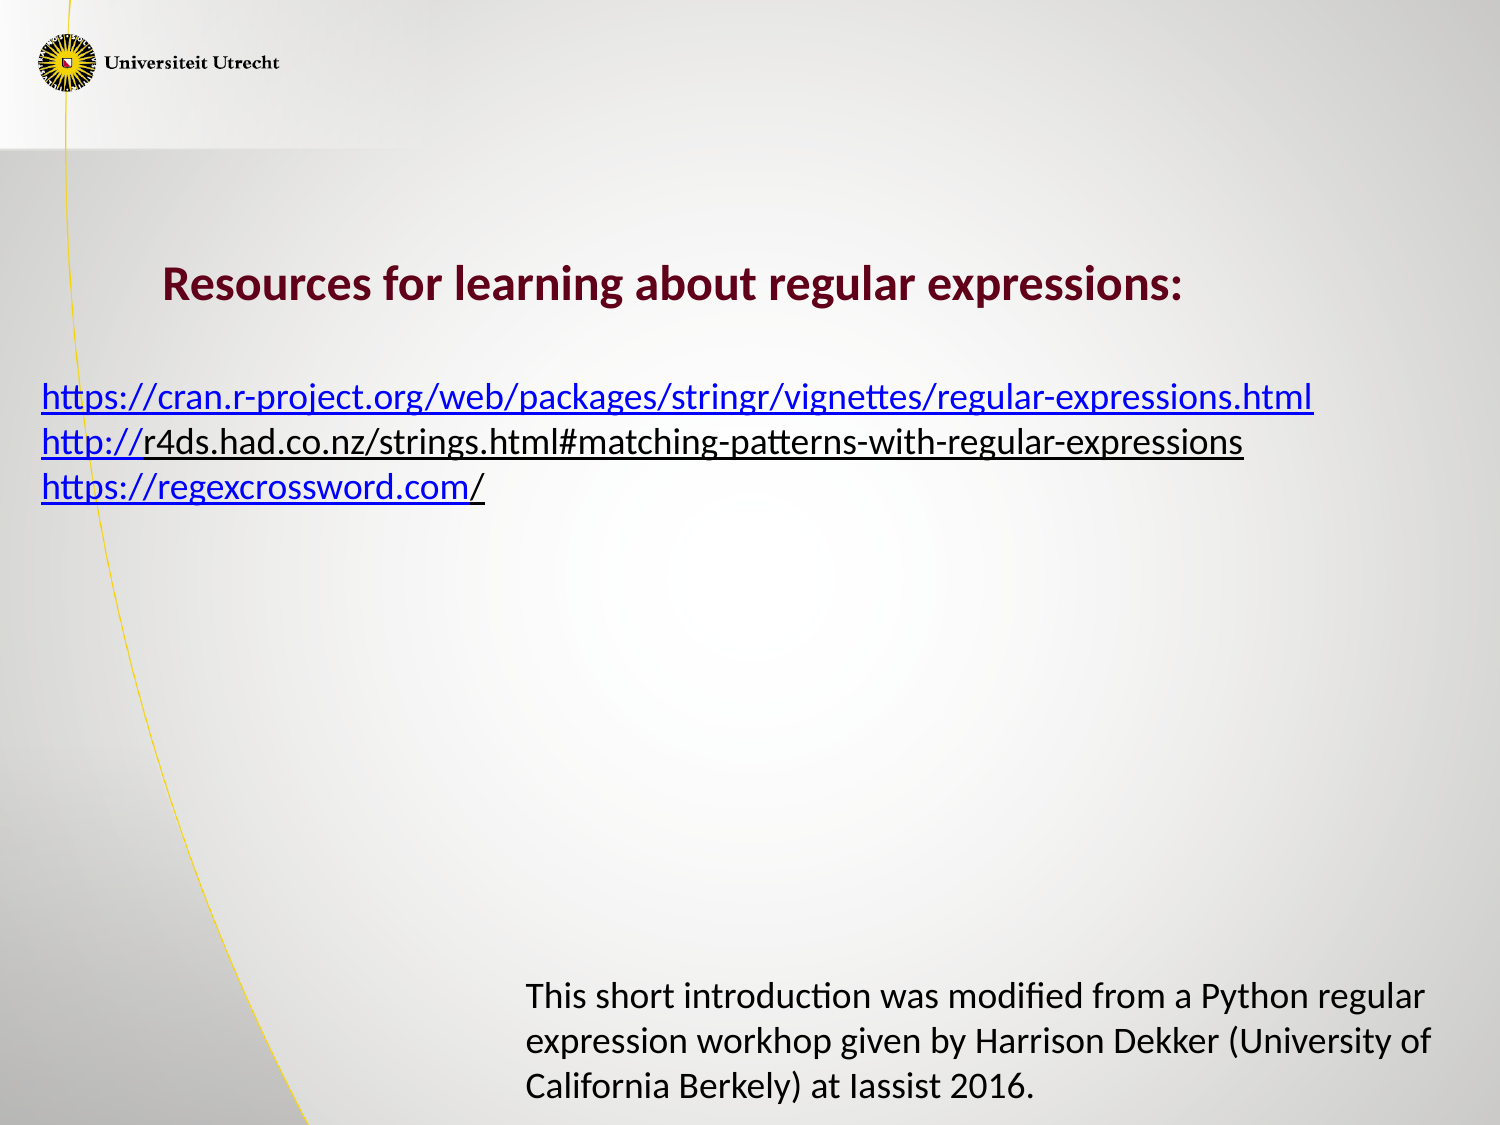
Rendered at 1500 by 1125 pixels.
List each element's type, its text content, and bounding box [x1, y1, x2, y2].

text_box This short introduction was modified from a Python regular expression workhop given by Harrison Dekker (University of California Berkely) at Iassist 2016. [510, 964, 1500, 1114]
text_box https://cran.r-project.org/web/packages/stringr/vignettes/regular-expressions.html http://r4ds.had.co.nz/strings.html#matching-patterns-with-regular-expressions https://regexcrossword.com/ [26, 364, 1450, 515]
picture [0, 0, 1500, 1125]
text_box Resources for learning about regular expressions: [147, 243, 1329, 364]
